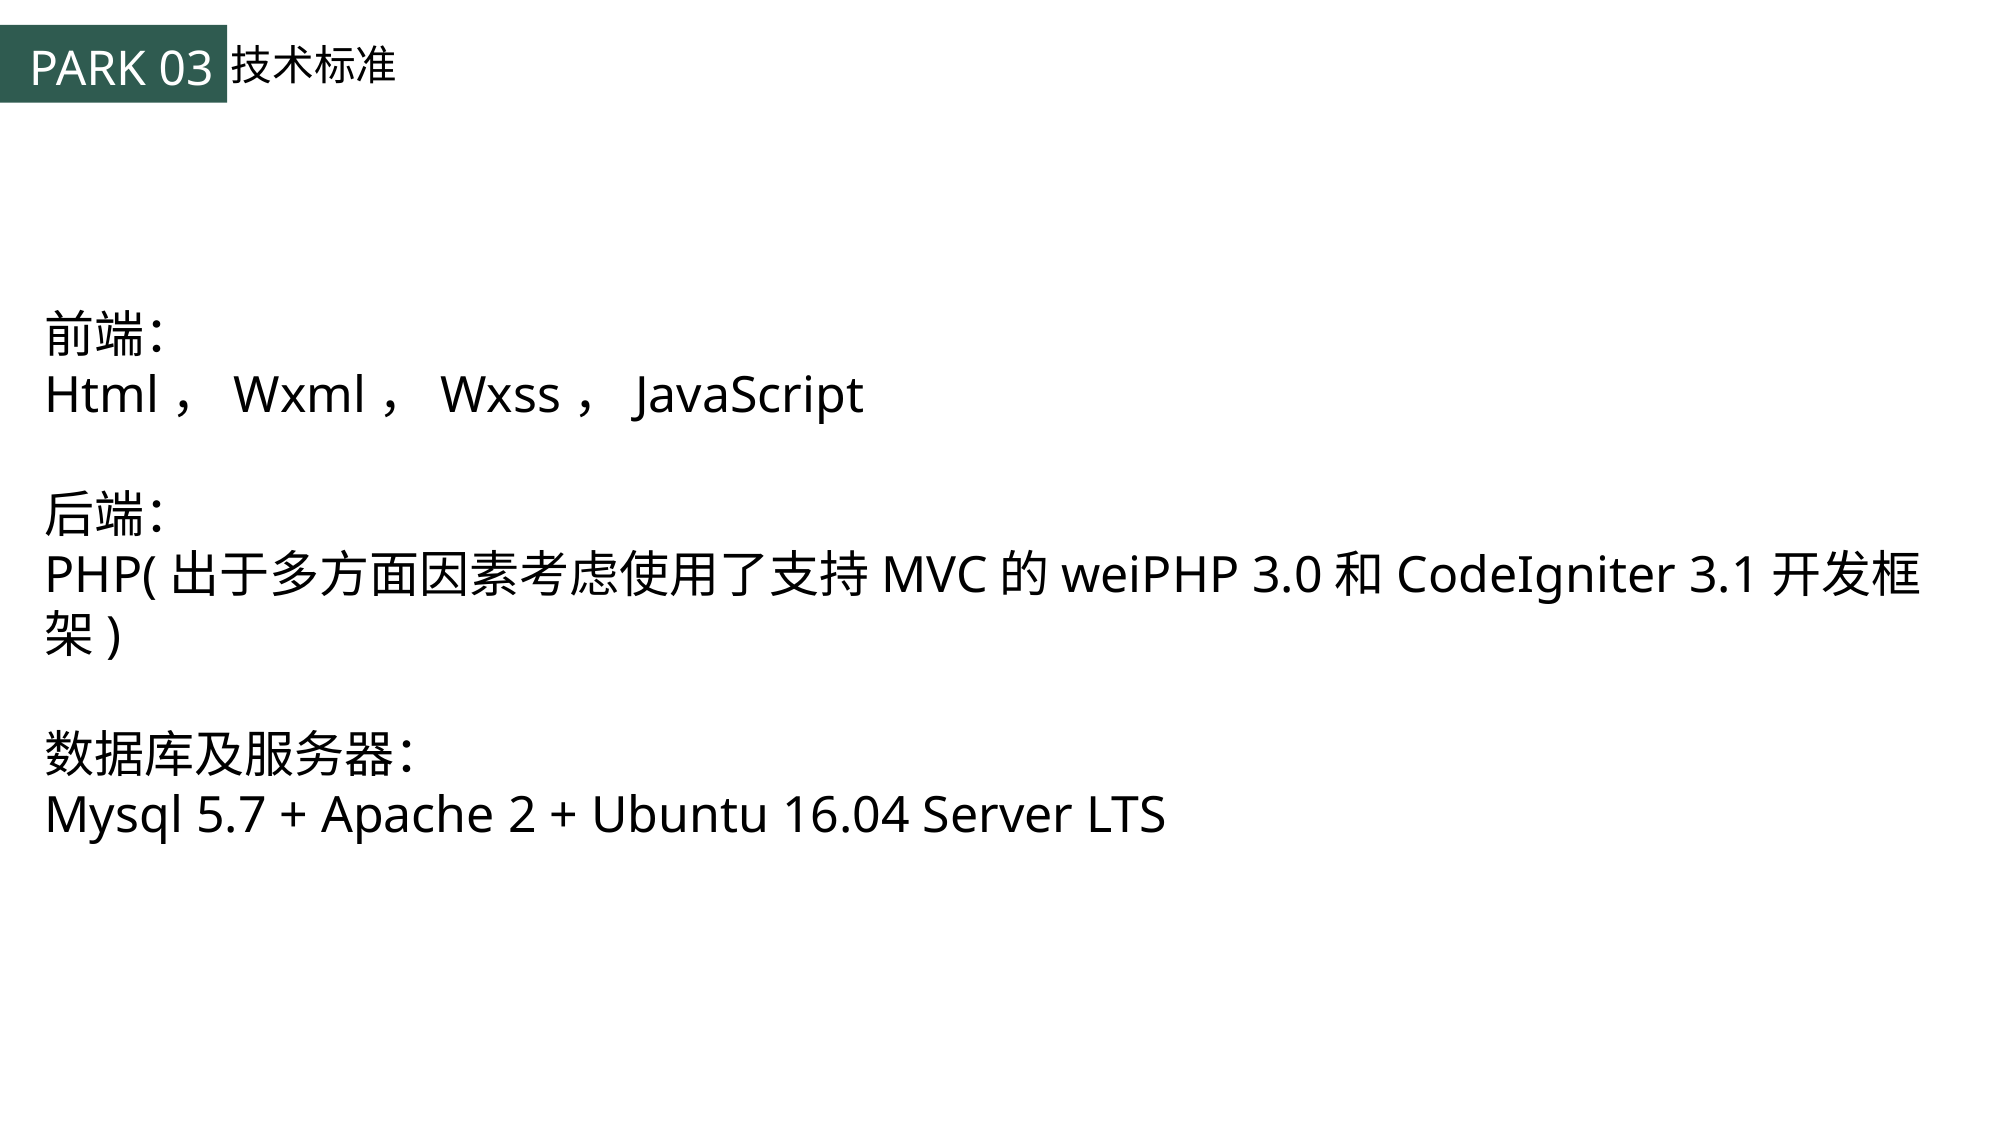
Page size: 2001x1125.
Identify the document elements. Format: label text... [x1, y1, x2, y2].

text_box 技术标准 [215, 31, 666, 97]
text_box 前端： Html，Wxml，Wxss，JavaScript 后端： PHP(出于多方面因素考虑使用了支持MVC的weiPHP 3.0和CodeIgniter 3.1开发框架) 数据库及服务器： Mysql 5.7 + Apache 2 + Ubuntu 16.04 Server LTS [29, 295, 1986, 896]
